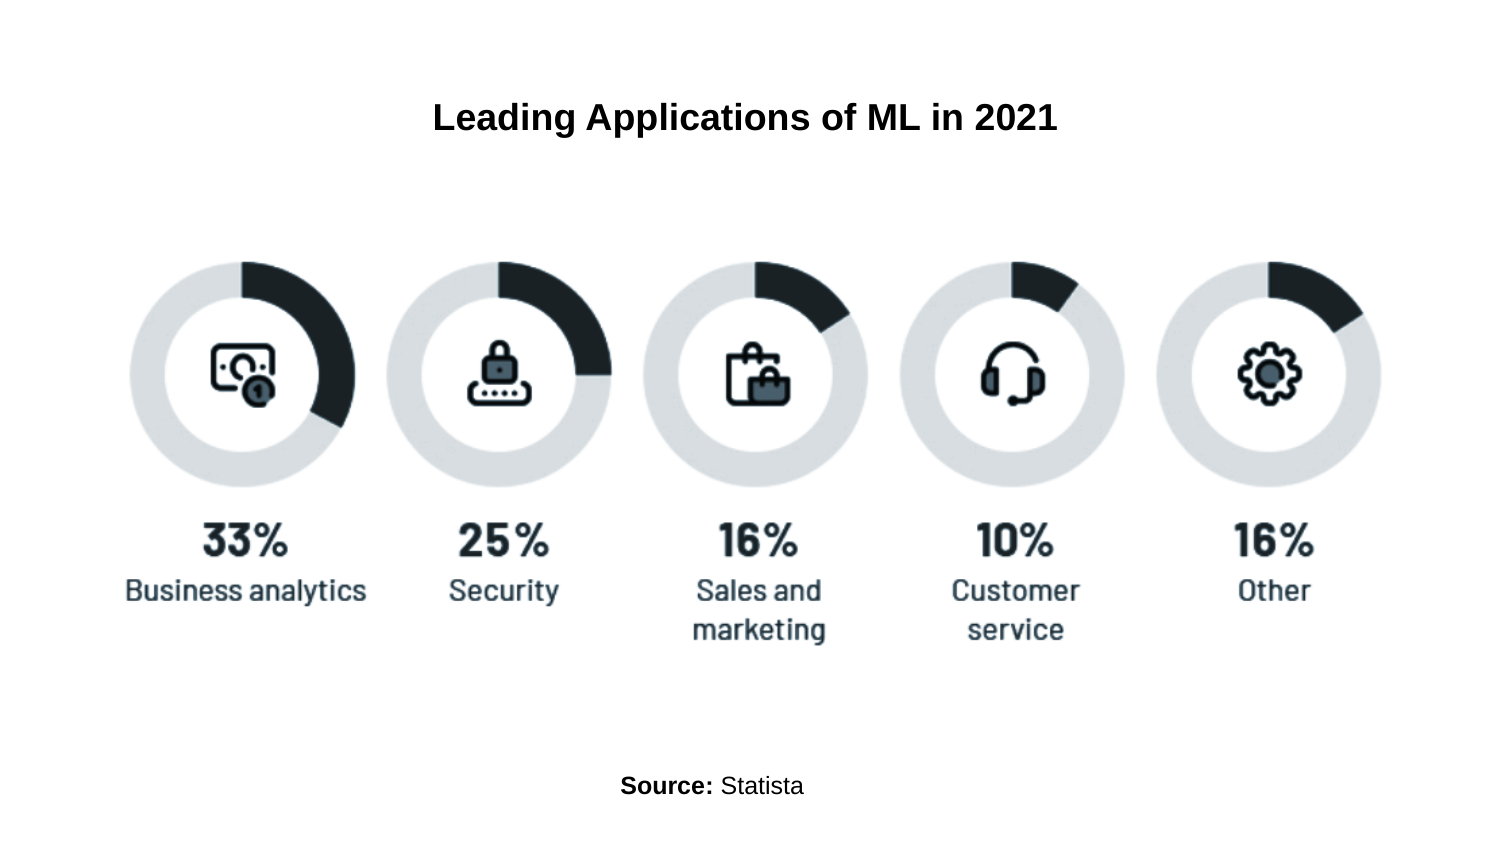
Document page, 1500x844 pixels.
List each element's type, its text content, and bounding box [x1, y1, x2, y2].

picture [84, 211, 1416, 678]
text_box Source: Statista [605, 754, 895, 815]
text_box Leading Applications of ML in 2021 [417, 77, 1083, 153]
